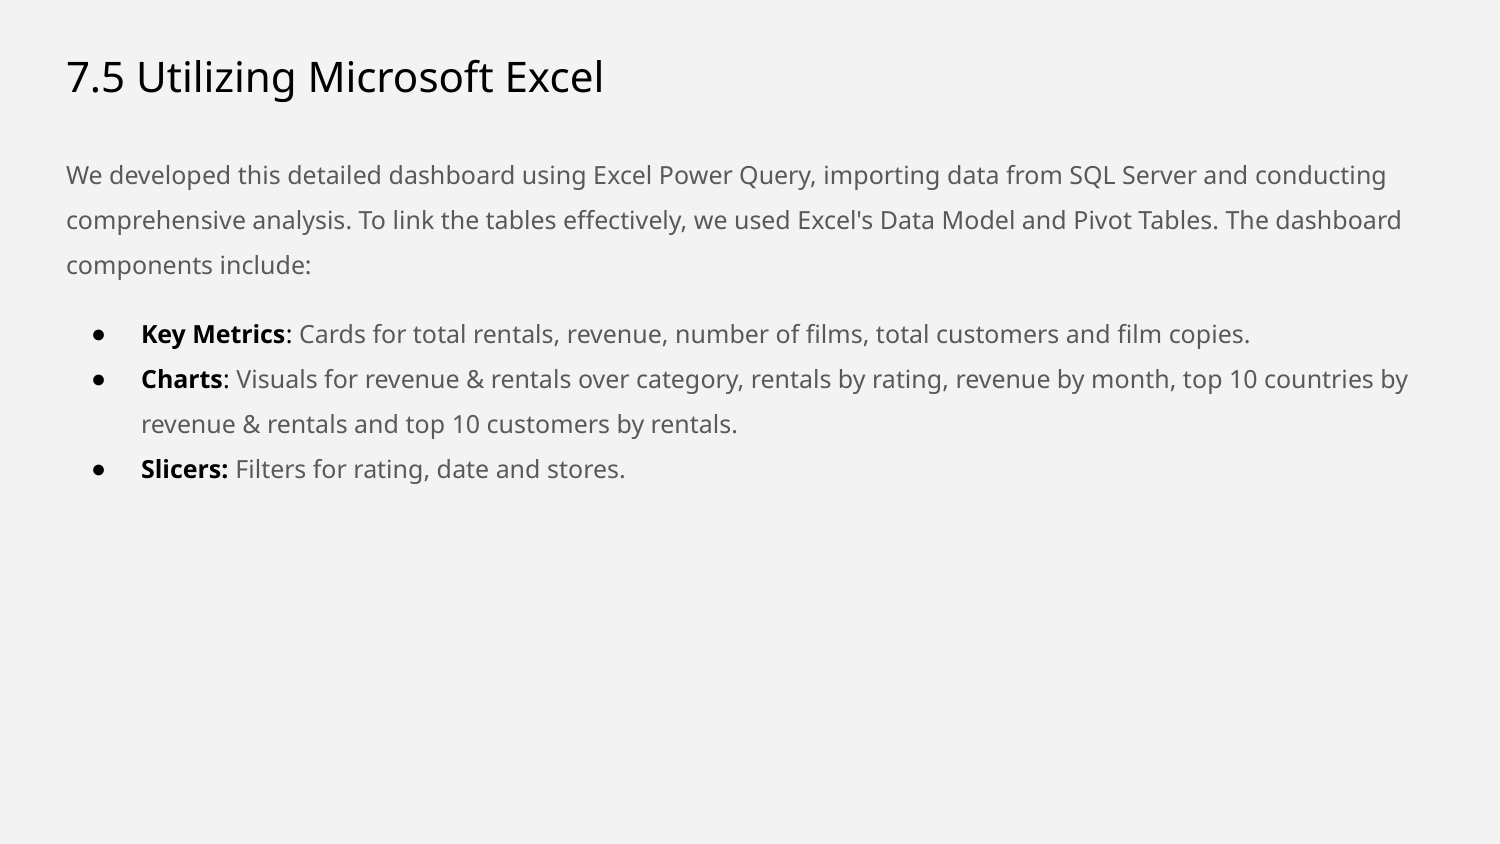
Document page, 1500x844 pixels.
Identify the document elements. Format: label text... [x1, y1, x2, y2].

list We developed this detailed dashboard using Excel Power Query, importing data from SQL Server and conducting comprehensive analysis. To link the tables effectively, we used Excel's Data Model and Pivot Tables. The dashboard components include: Key Metrics: Cards for total rentals, revenue, number of films, total customers and film copies. Charts: Visuals for revenue & rentals over category, rentals by rating, revenue by month, top 10 countries by revenue & rentals and top 10 customers by rentals. Slicers: Filters for rating, date and stores. [51, 129, 1449, 788]
title 7.5 Utilizing Microsoft Excel [51, 35, 1449, 129]
